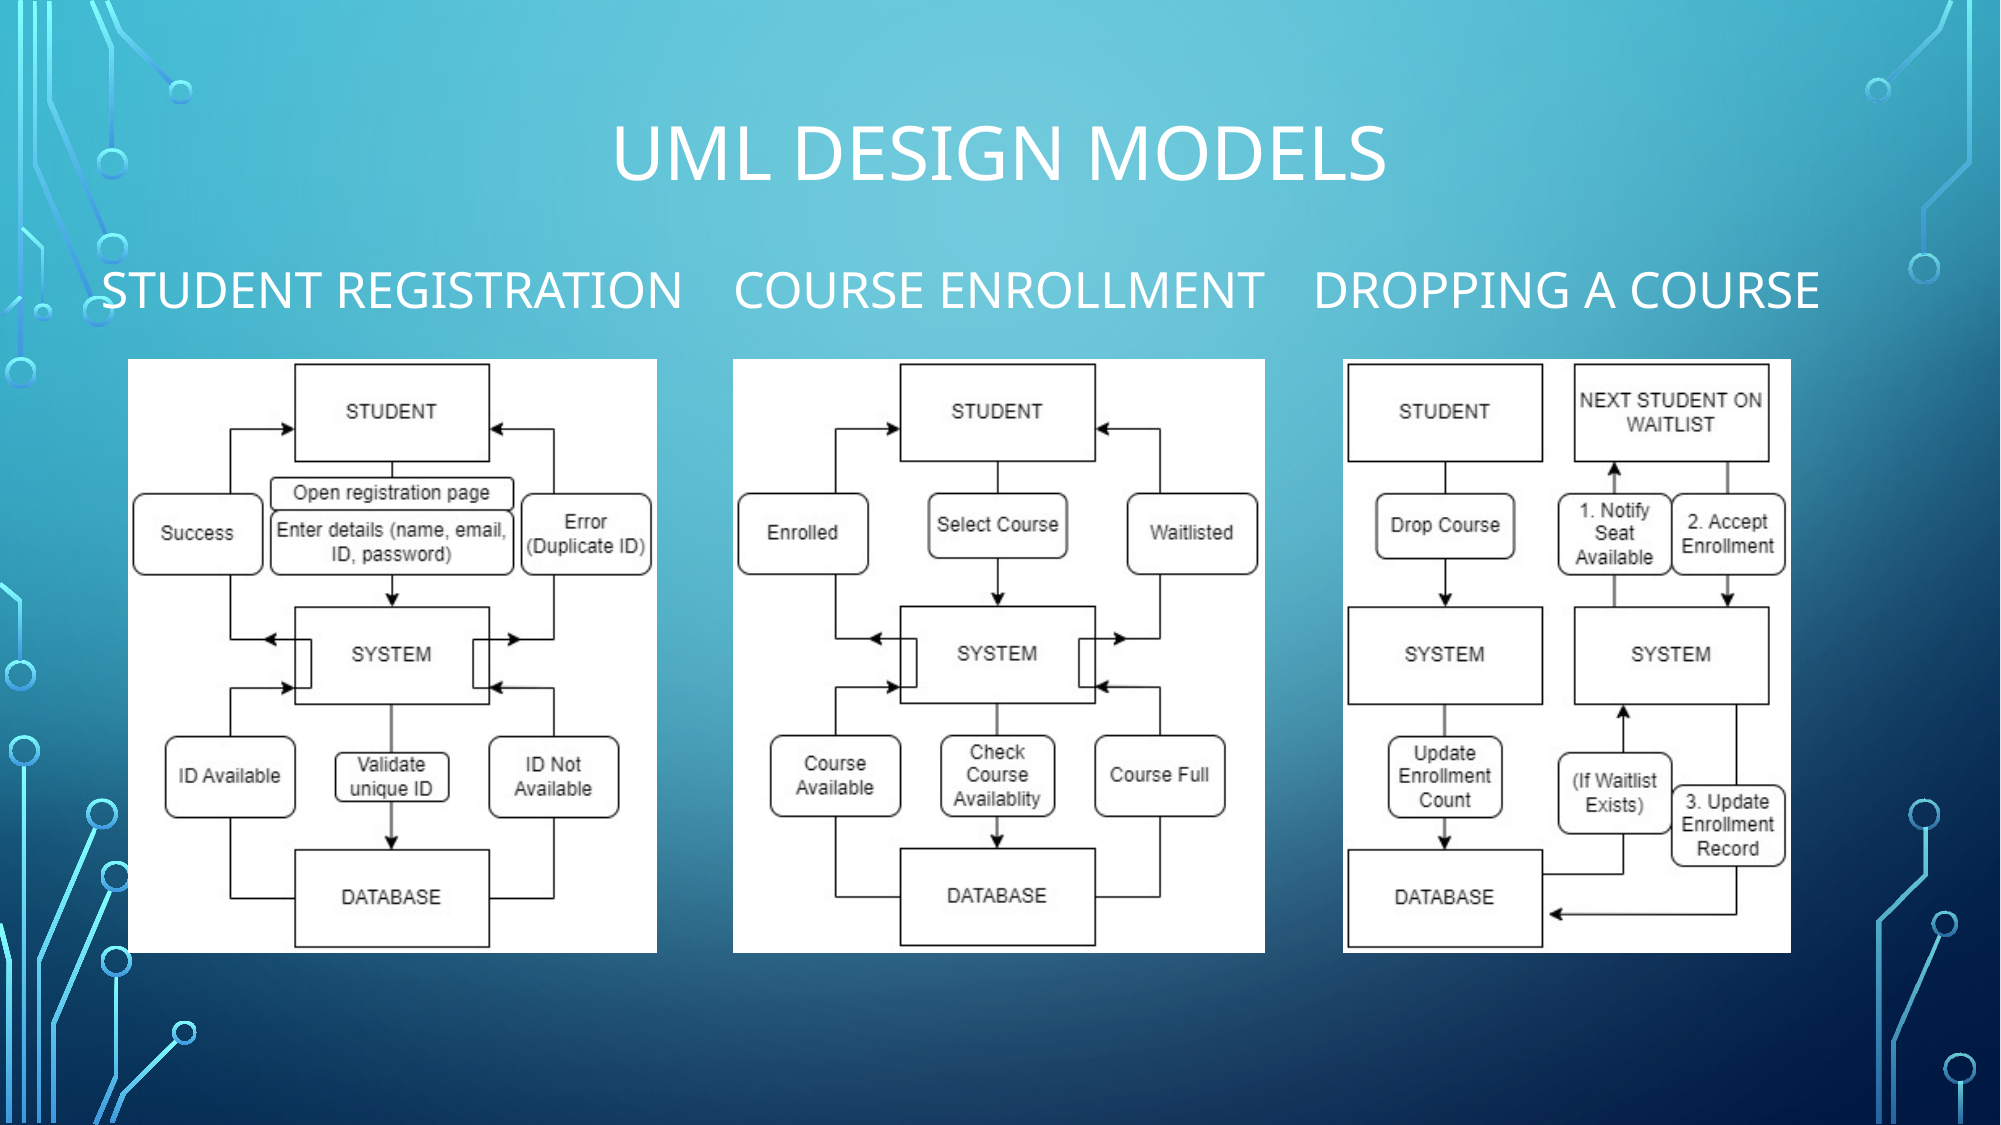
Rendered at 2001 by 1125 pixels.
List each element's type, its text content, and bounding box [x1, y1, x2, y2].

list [733, 359, 1265, 953]
title Uml design models [187, 35, 1813, 225]
picture [1343, 359, 1791, 953]
text_box Dropping a course [1185, 224, 1949, 361]
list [128, 359, 657, 953]
list Course enrollment [618, 224, 1185, 361]
list Student registration [11, 225, 618, 361]
